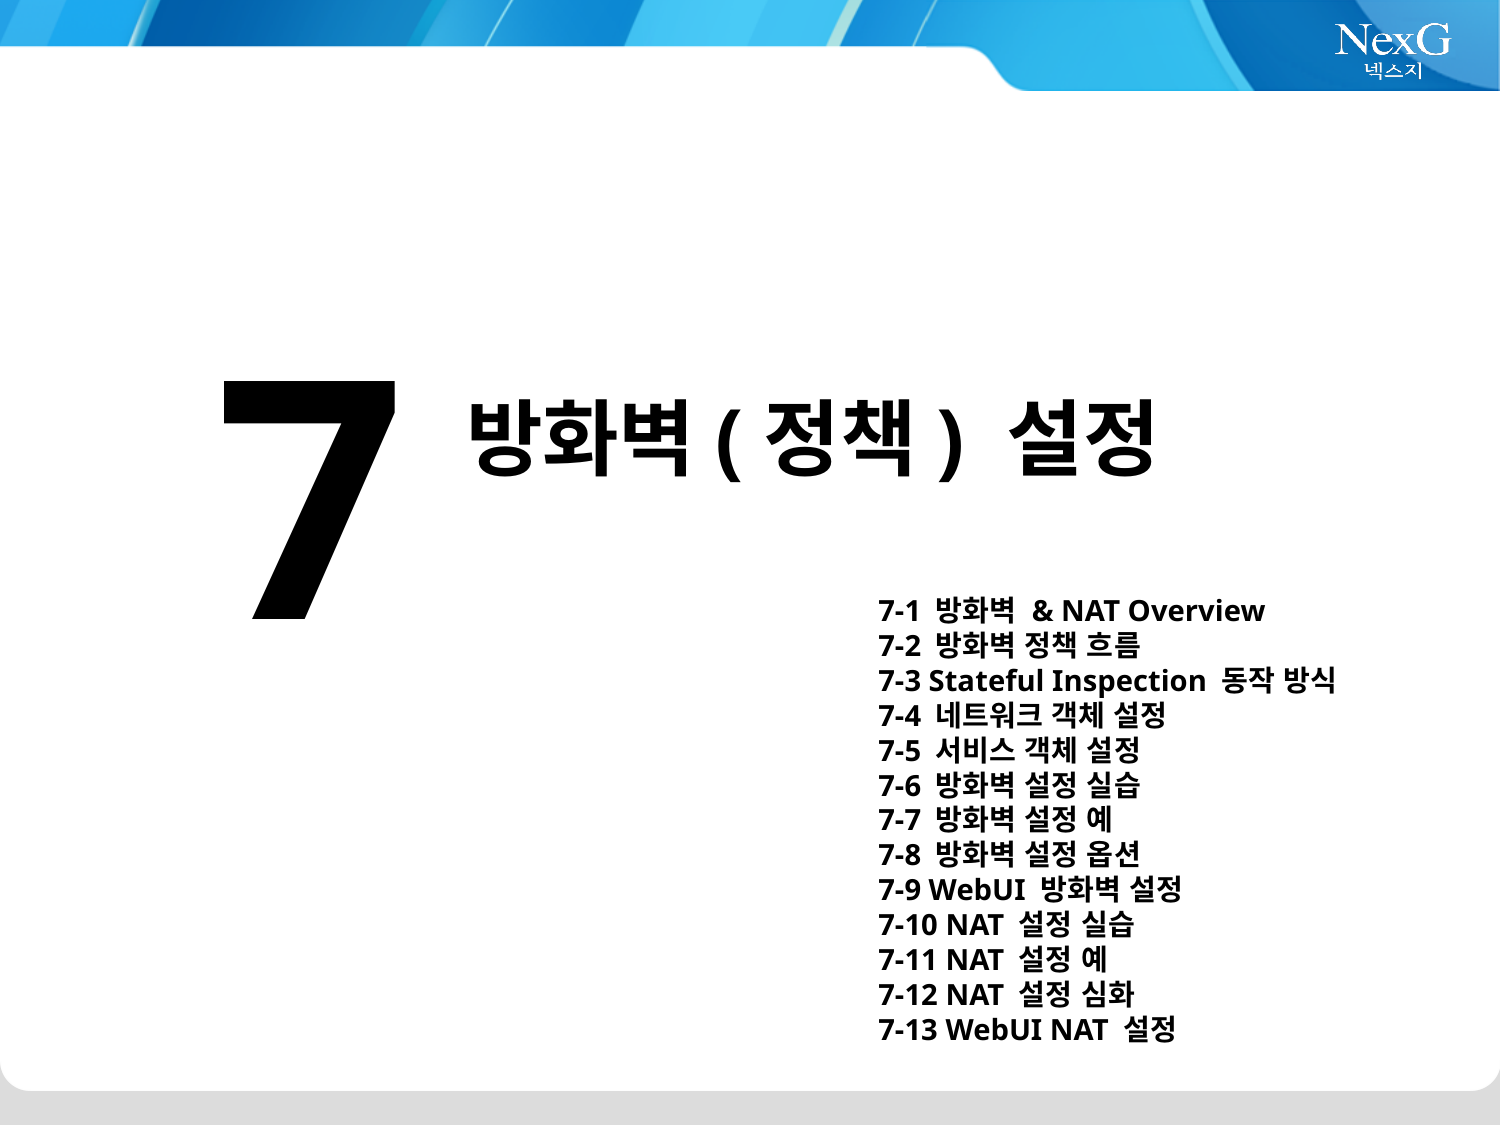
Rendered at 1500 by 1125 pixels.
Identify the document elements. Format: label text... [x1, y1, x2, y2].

text_box 7-1 방화벽 & NAT Overview 7-2 방화벽 정책 흐름 7-3 Stateful Inspection 동작 방식 7-4 네트워크 객체 설정 7-5 서비스 객체 설정 7-6 방화벽 설정 실습 7-7 방화벽 설정 예 7-8 방화벽 설정 옵션 7-9 WebUI 방화벽 설정 7-10 NAT 설정 실습 7-11 NAT 설정 예 7-12 NAT 설정 심화 7-13 WebUI NAT 설정 [863, 584, 1500, 1054]
text_box 방화벽(정책) 설정 [451, 378, 1175, 494]
picture [1335, 23, 1452, 80]
picture [0, 91, 1500, 1125]
text_box 7 [200, 278, 421, 694]
